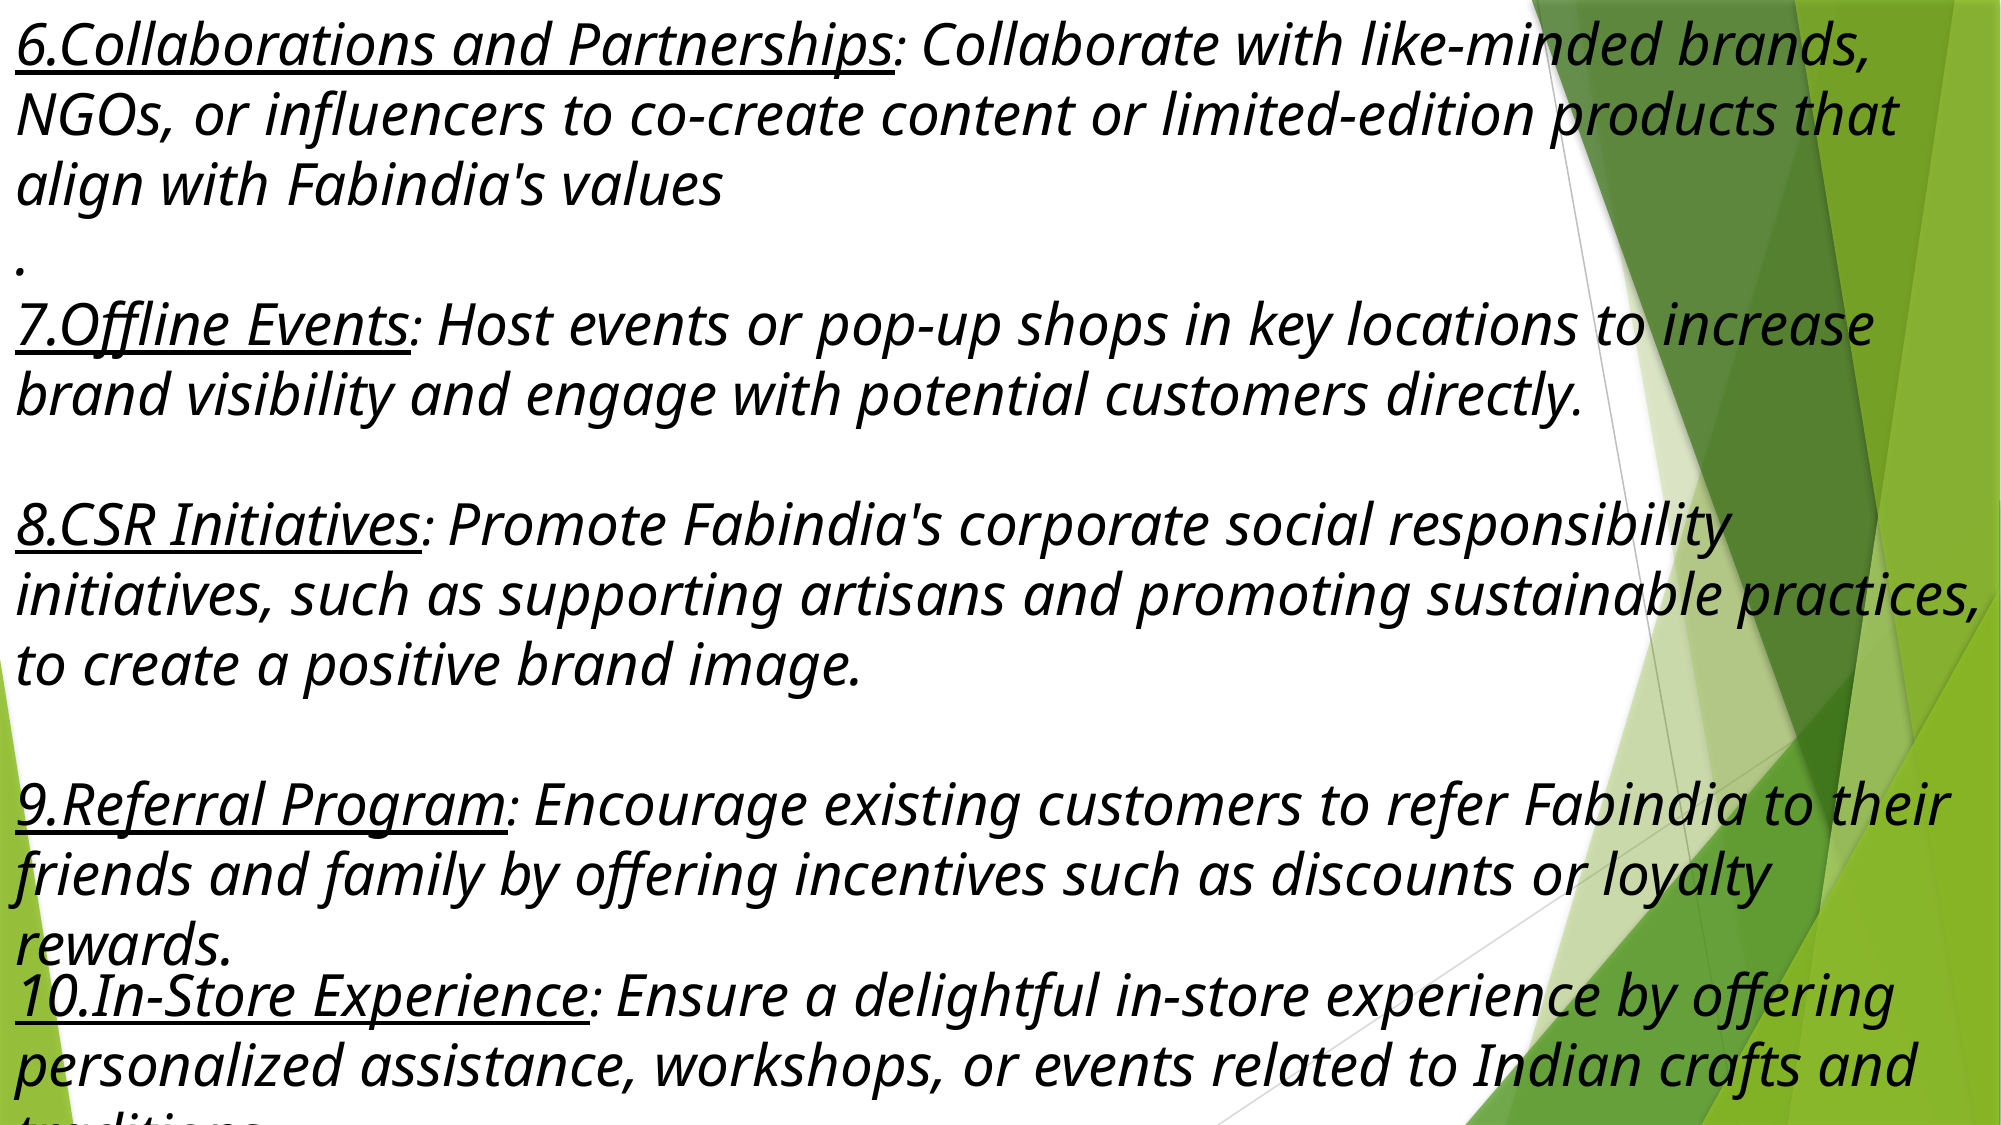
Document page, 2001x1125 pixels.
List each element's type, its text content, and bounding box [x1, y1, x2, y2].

text_box 10.In-Store Experience: Ensure a delightful in-store experience by offering personalized assistance, workshops, or events related to Indian crafts and traditions. [0, 950, 2000, 1125]
text_box 6.Collaborations and Partnerships: Collaborate with like-minded brands, NGOs, or influencers to co-create content or limited-edition products that align with Fabindia's values . 7.Offline Events: Host events or pop-up shops in key locations to increase brand visibility and engage with potential customers directly. 8.CSR Initiatives: Promote Fabindia's corporate social responsibility initiatives, such as supporting artisans and promoting sustainable practices, to create a positive brand image. 9.Referral Program: Encourage existing customers to refer Fabindia to their friends and family by offering incentives such as discounts or loyalty rewards. [0, 0, 2000, 950]
